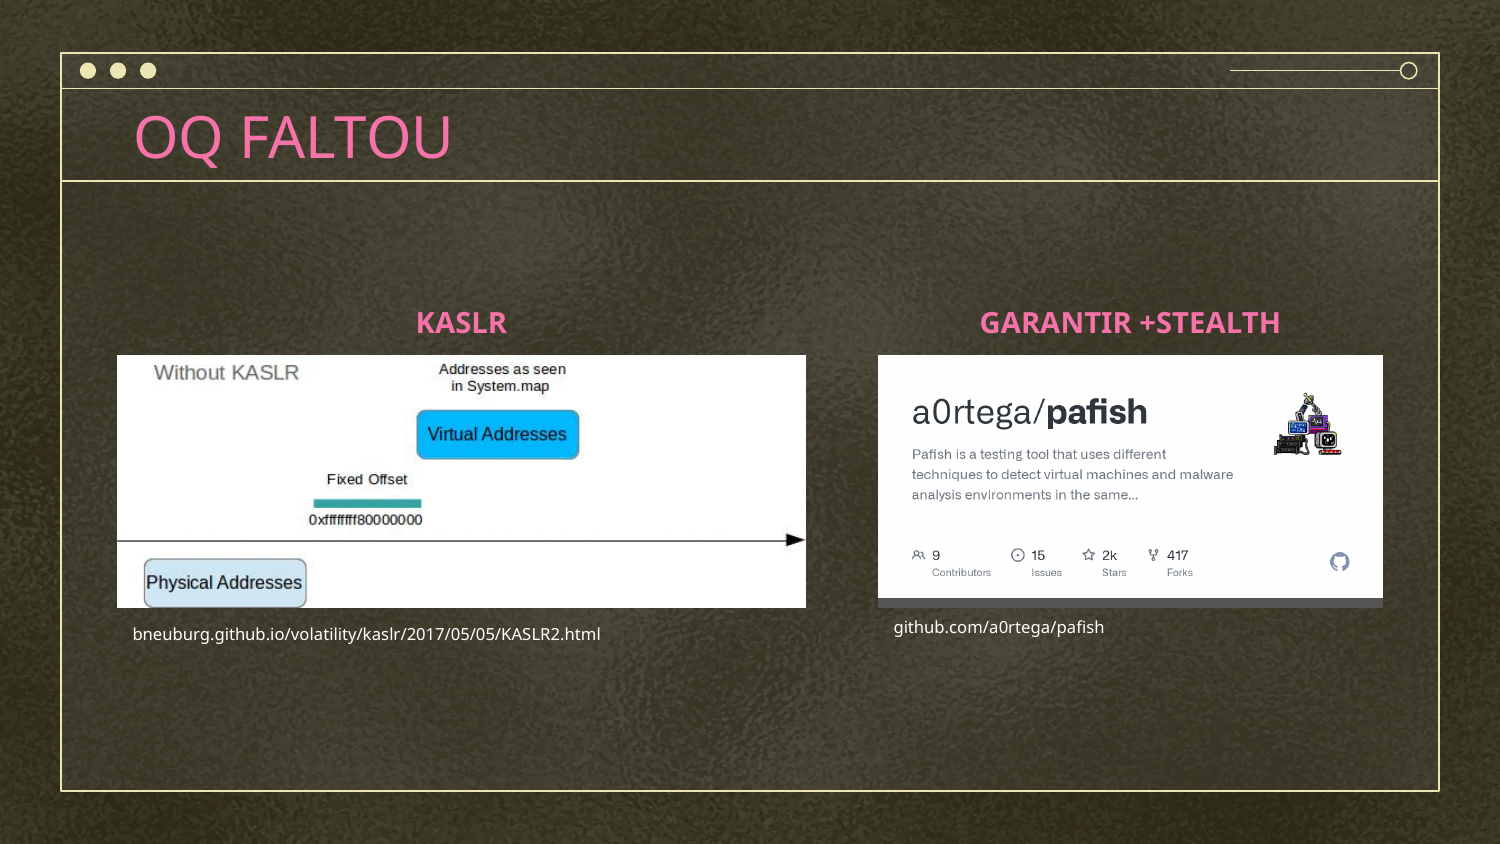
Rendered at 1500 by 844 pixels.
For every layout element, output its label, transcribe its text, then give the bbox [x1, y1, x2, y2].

text_box KASLR [197, 289, 726, 353]
picture [117, 355, 806, 608]
text_box GARANTIR +STEALTH [878, 289, 1383, 354]
title OQ FALTOU [118, 88, 1382, 182]
text_box github.com/a0rtega/pafish [878, 614, 1383, 648]
text_box bneuburg.github.io/volatility/kaslr/2017/05/05/KASLR2.html [117, 614, 653, 654]
picture [878, 355, 1383, 608]
